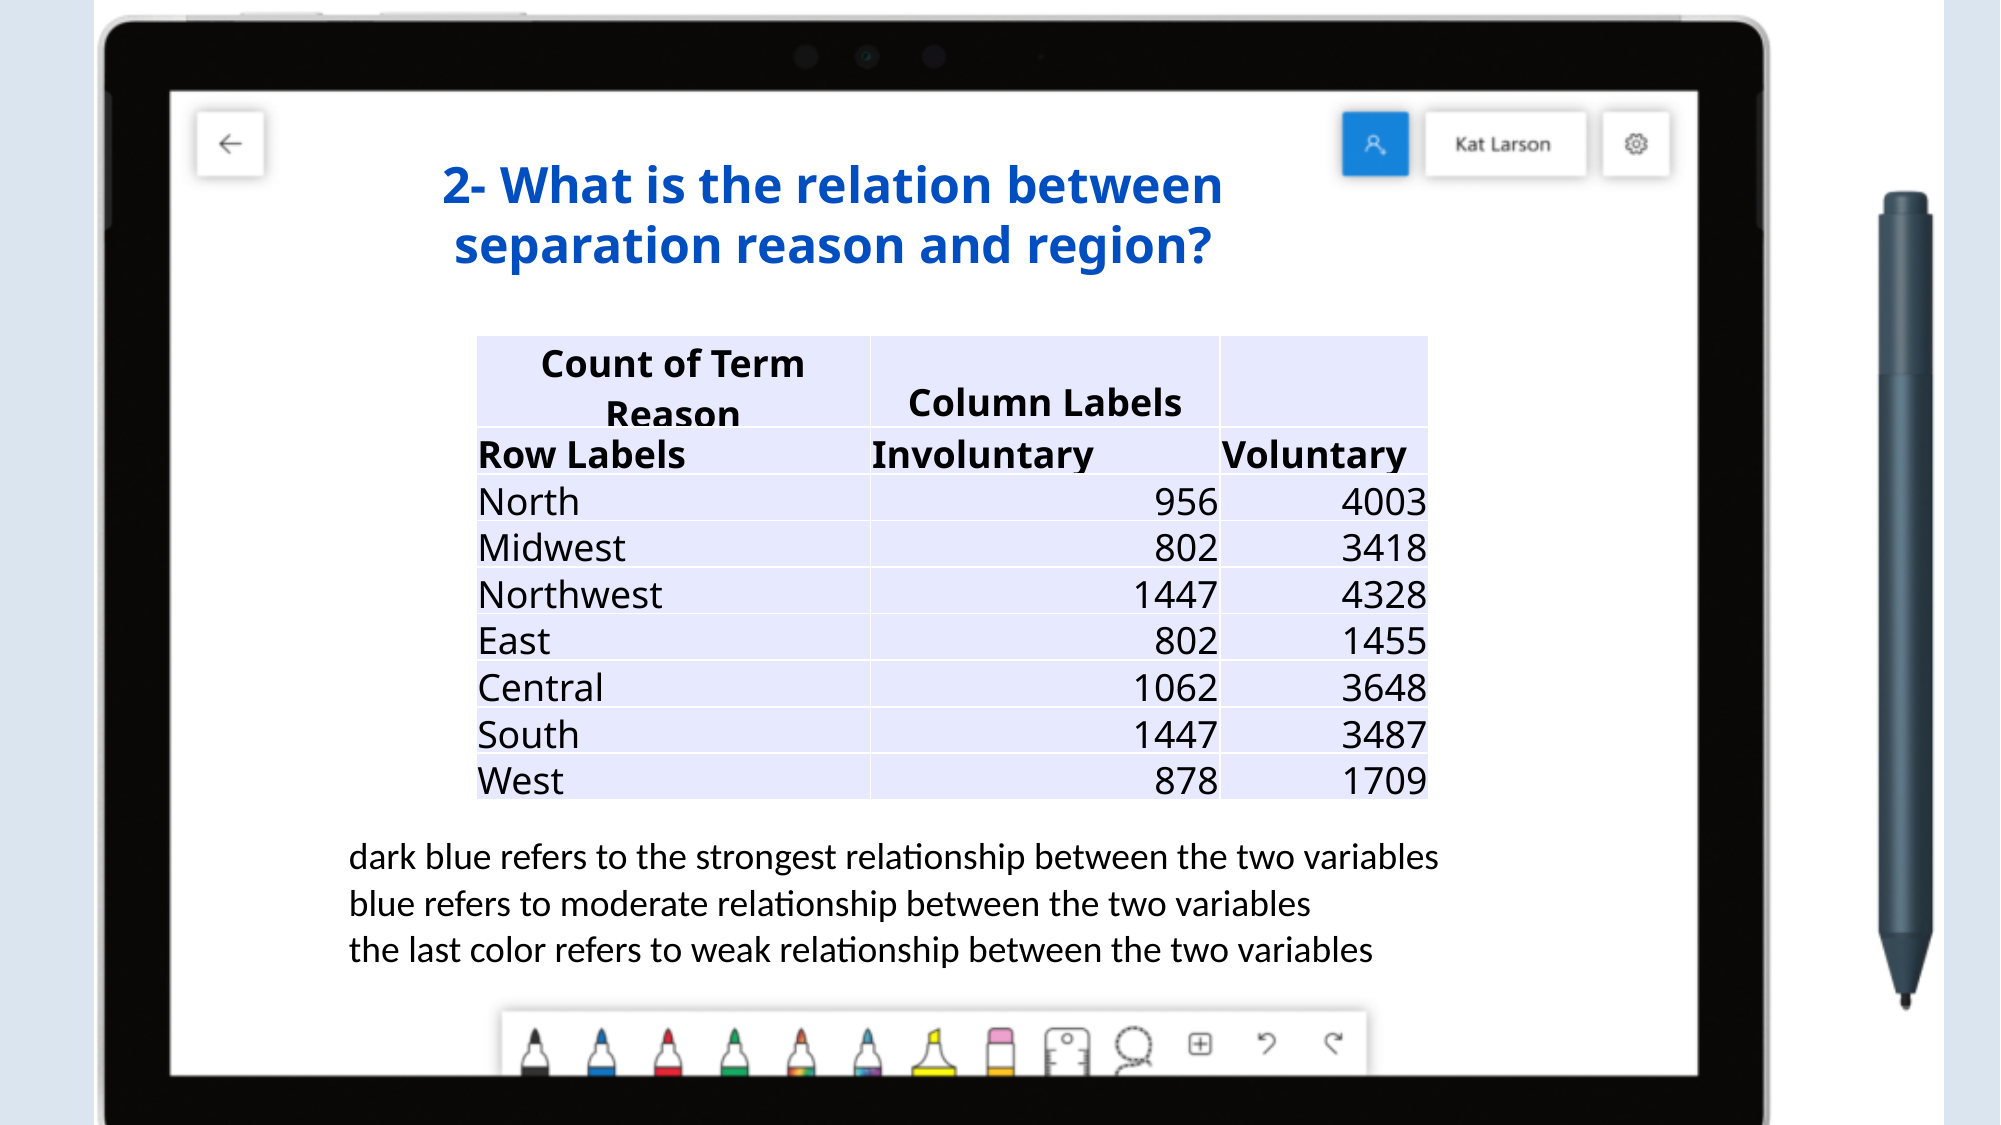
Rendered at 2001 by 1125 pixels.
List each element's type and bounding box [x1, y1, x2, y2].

text_box [94, 0, 1944, 1125]
